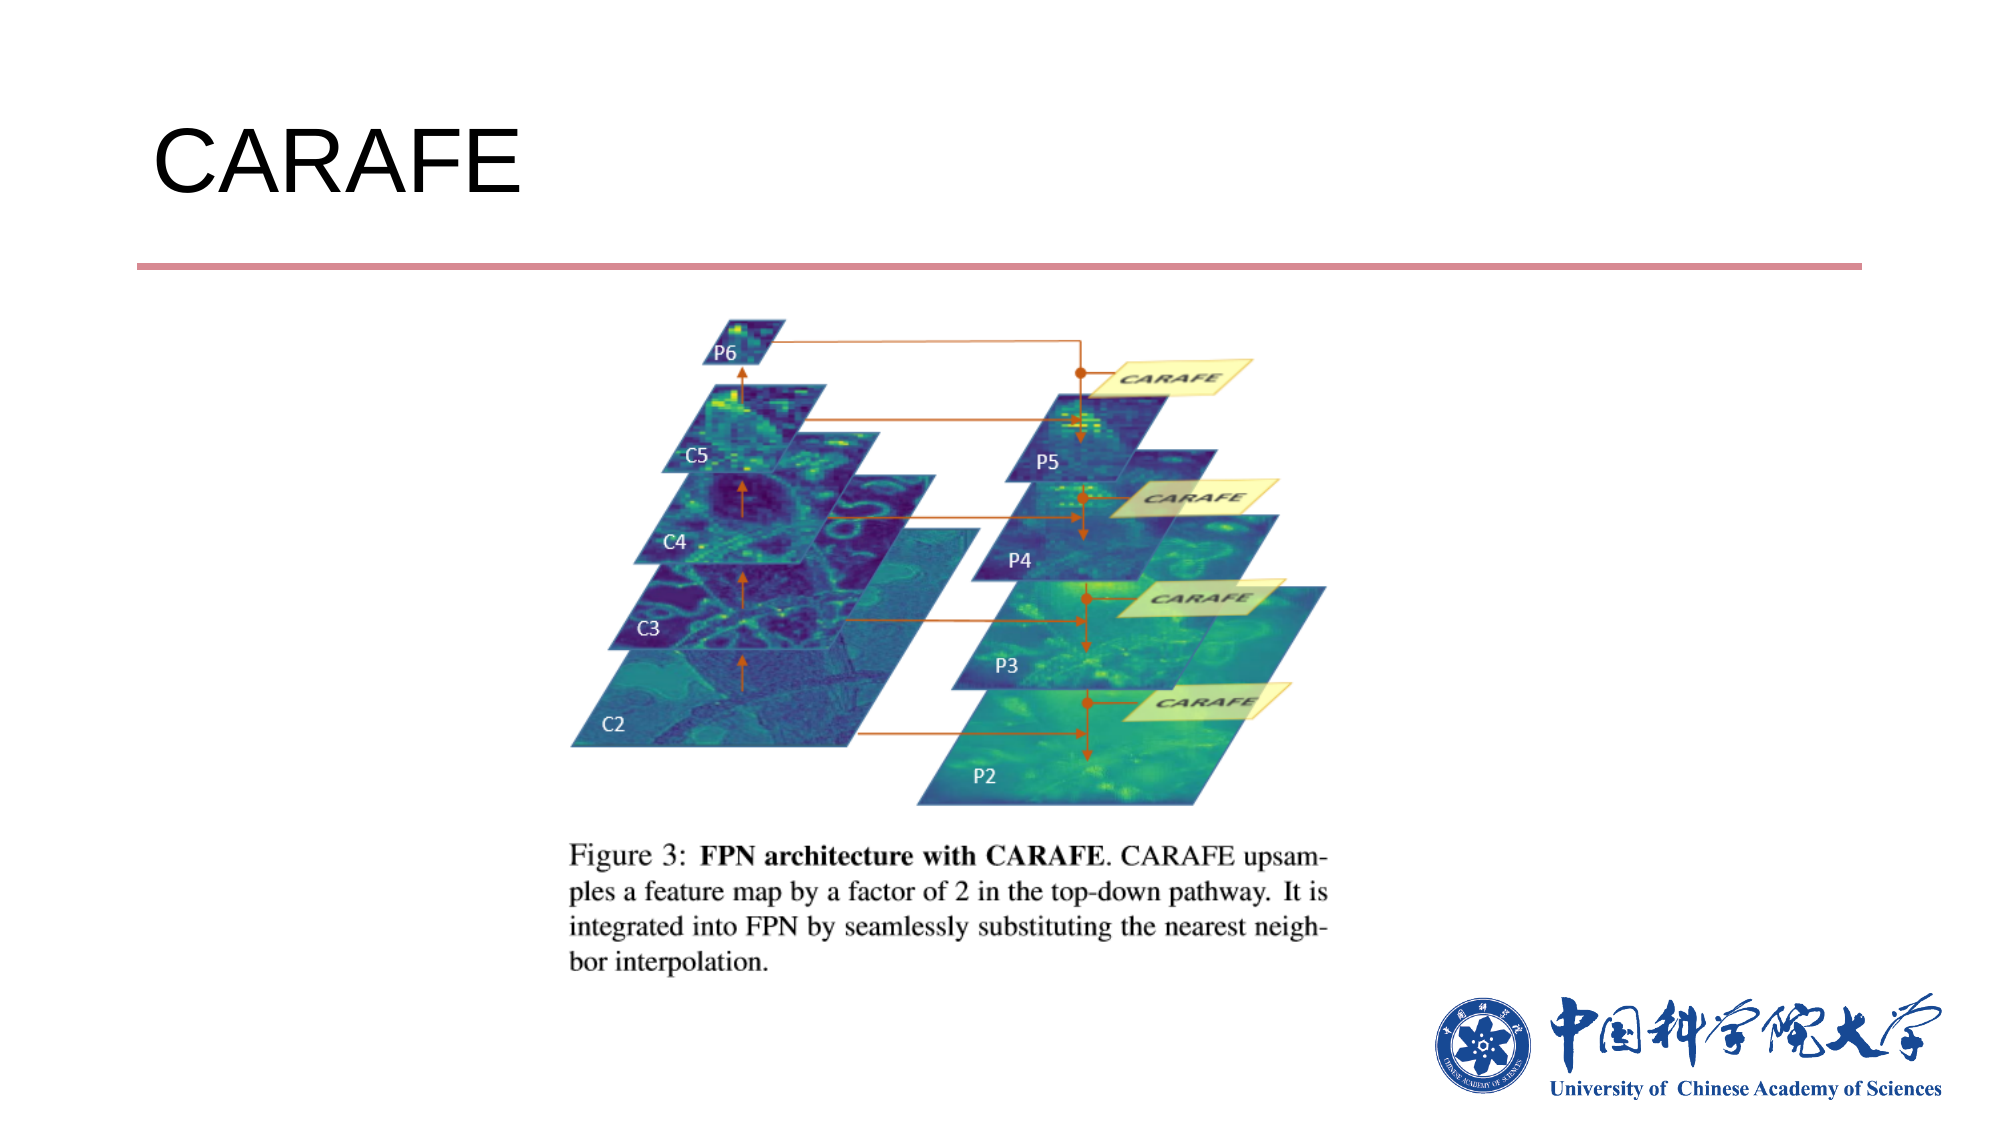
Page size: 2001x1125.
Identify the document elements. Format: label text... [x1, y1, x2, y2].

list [468, 291, 1352, 987]
picture [1435, 993, 1942, 1100]
title CARAFE [137, 59, 1863, 267]
